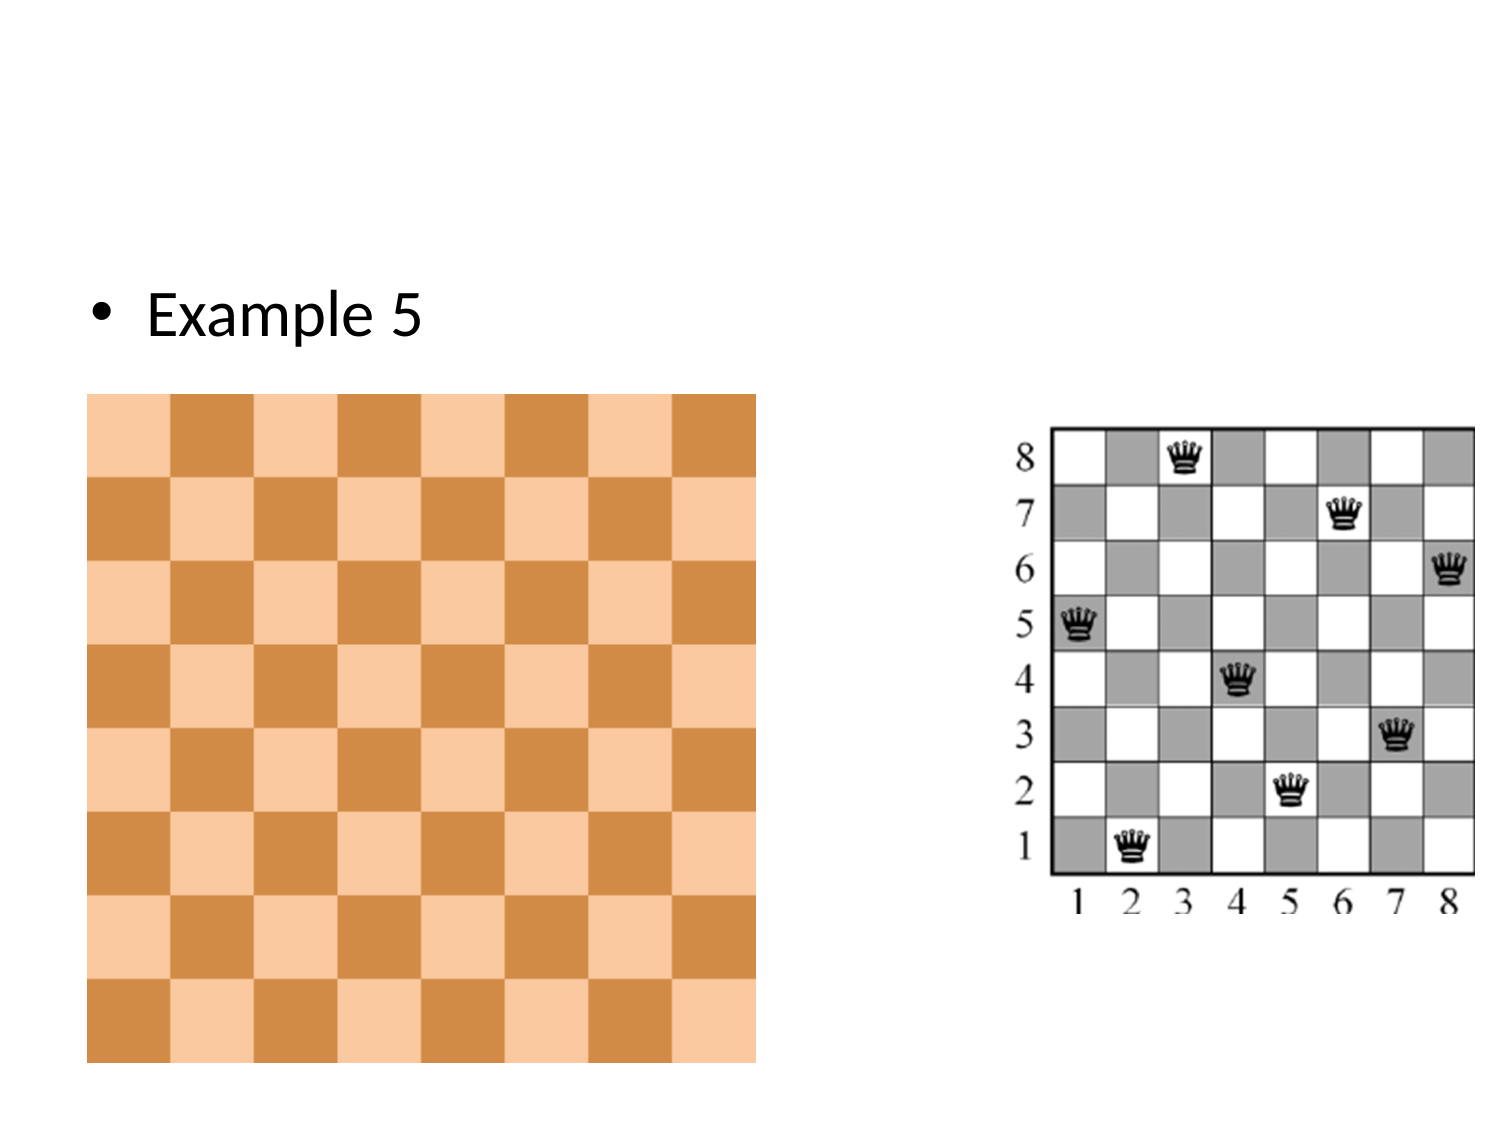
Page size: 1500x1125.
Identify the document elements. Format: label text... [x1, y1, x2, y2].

picture [87, 394, 756, 1063]
list Example 5 [75, 262, 1425, 1005]
picture [1012, 424, 1475, 915]
